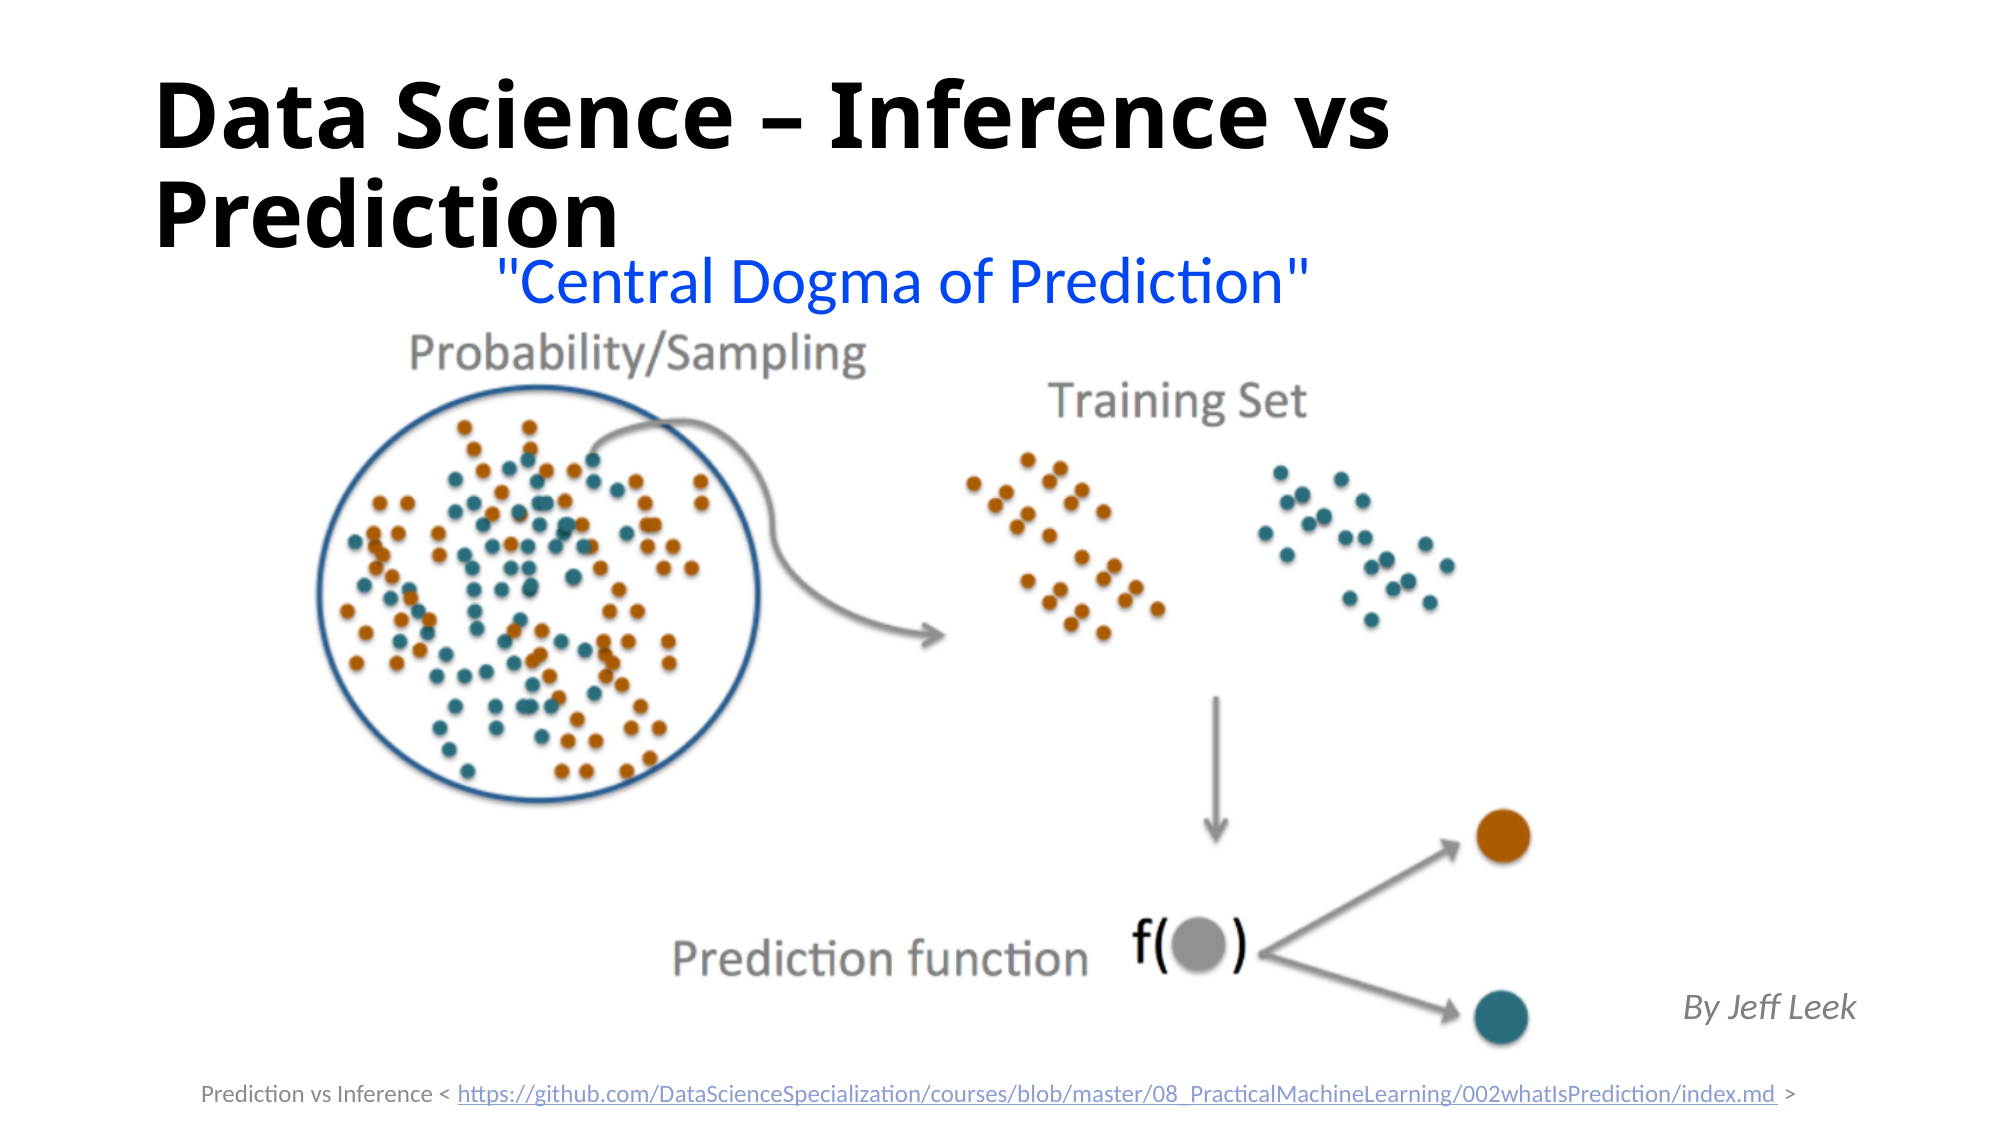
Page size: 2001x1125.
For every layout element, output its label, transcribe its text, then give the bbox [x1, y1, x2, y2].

text_box By Jeff Leek [1668, 974, 1891, 1035]
text_box "Central Dogma of Prediction" [479, 229, 1370, 303]
title Data Science – Inference vs Prediction [137, 59, 1863, 277]
footer Prediction vs Inference < https://github.com/DataScienceSpecialization/courses/blob/master/08_PracticalMachineLearning/002whatIsPrediction/index.md > [19, 1072, 1978, 1113]
picture [281, 303, 1646, 1073]
